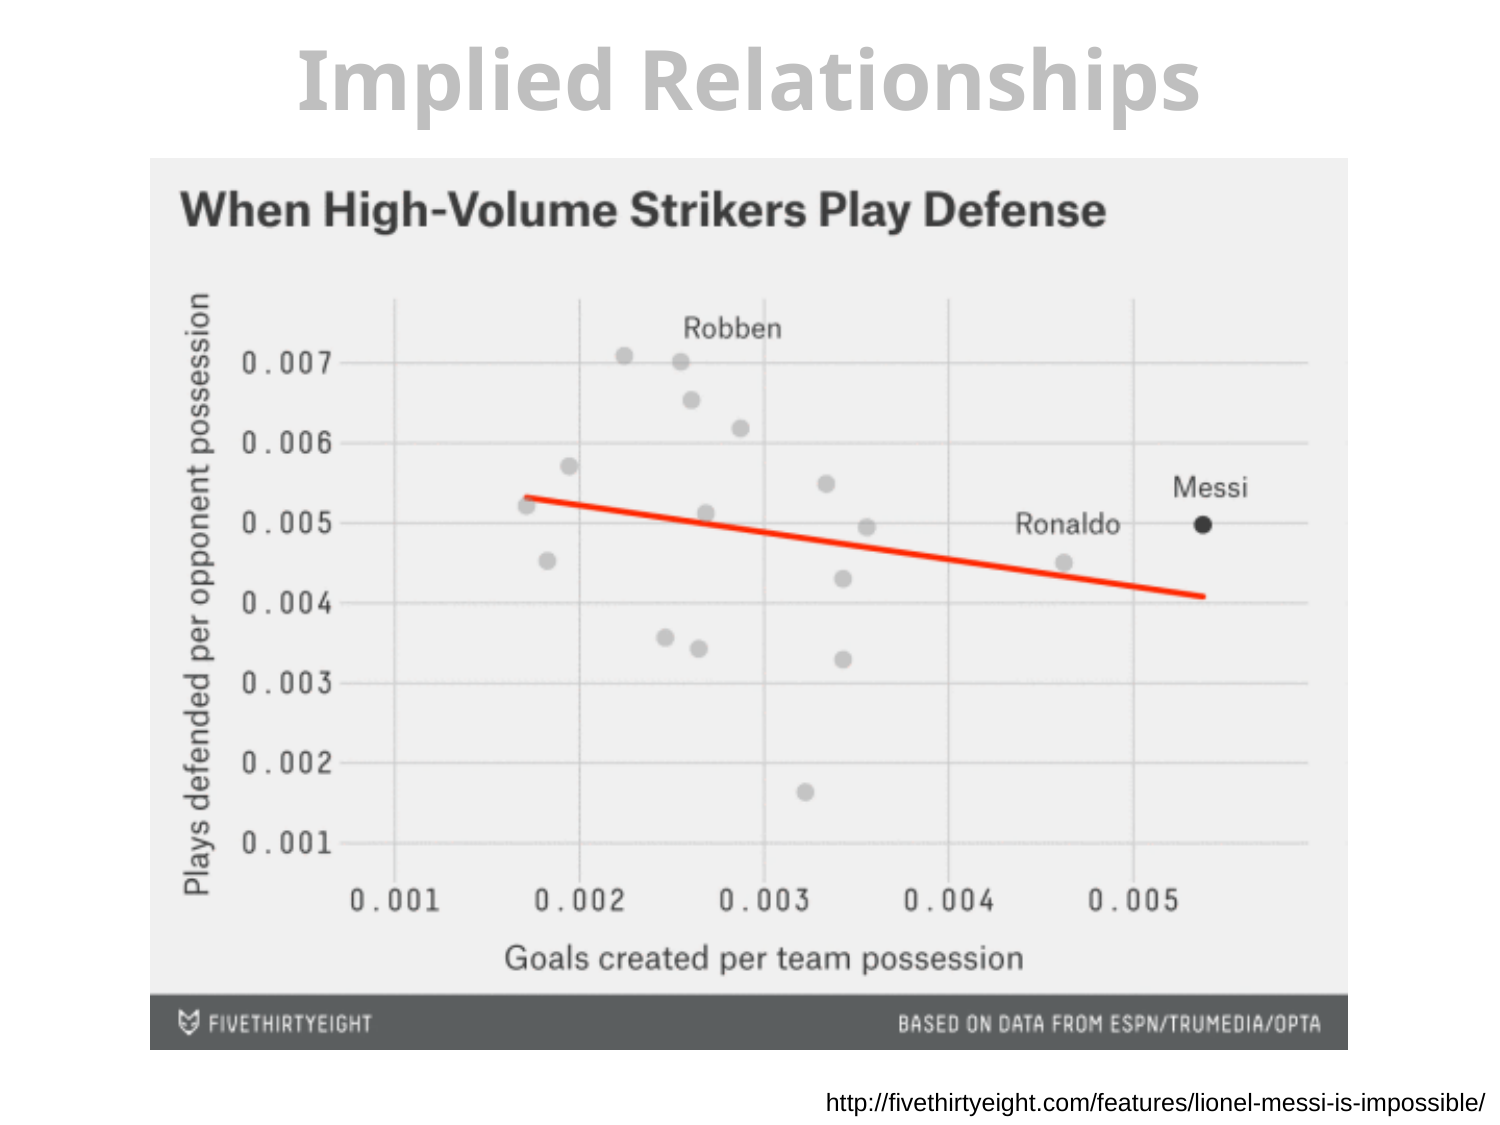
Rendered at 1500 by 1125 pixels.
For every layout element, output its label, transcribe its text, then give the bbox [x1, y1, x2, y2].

title Implied Relationships [75, 15, 1425, 138]
picture [149, 158, 1349, 1051]
text_box http://fivethirtyeight.com/features/lionel-messi-is-impossible/ [752, 1079, 1500, 1125]
